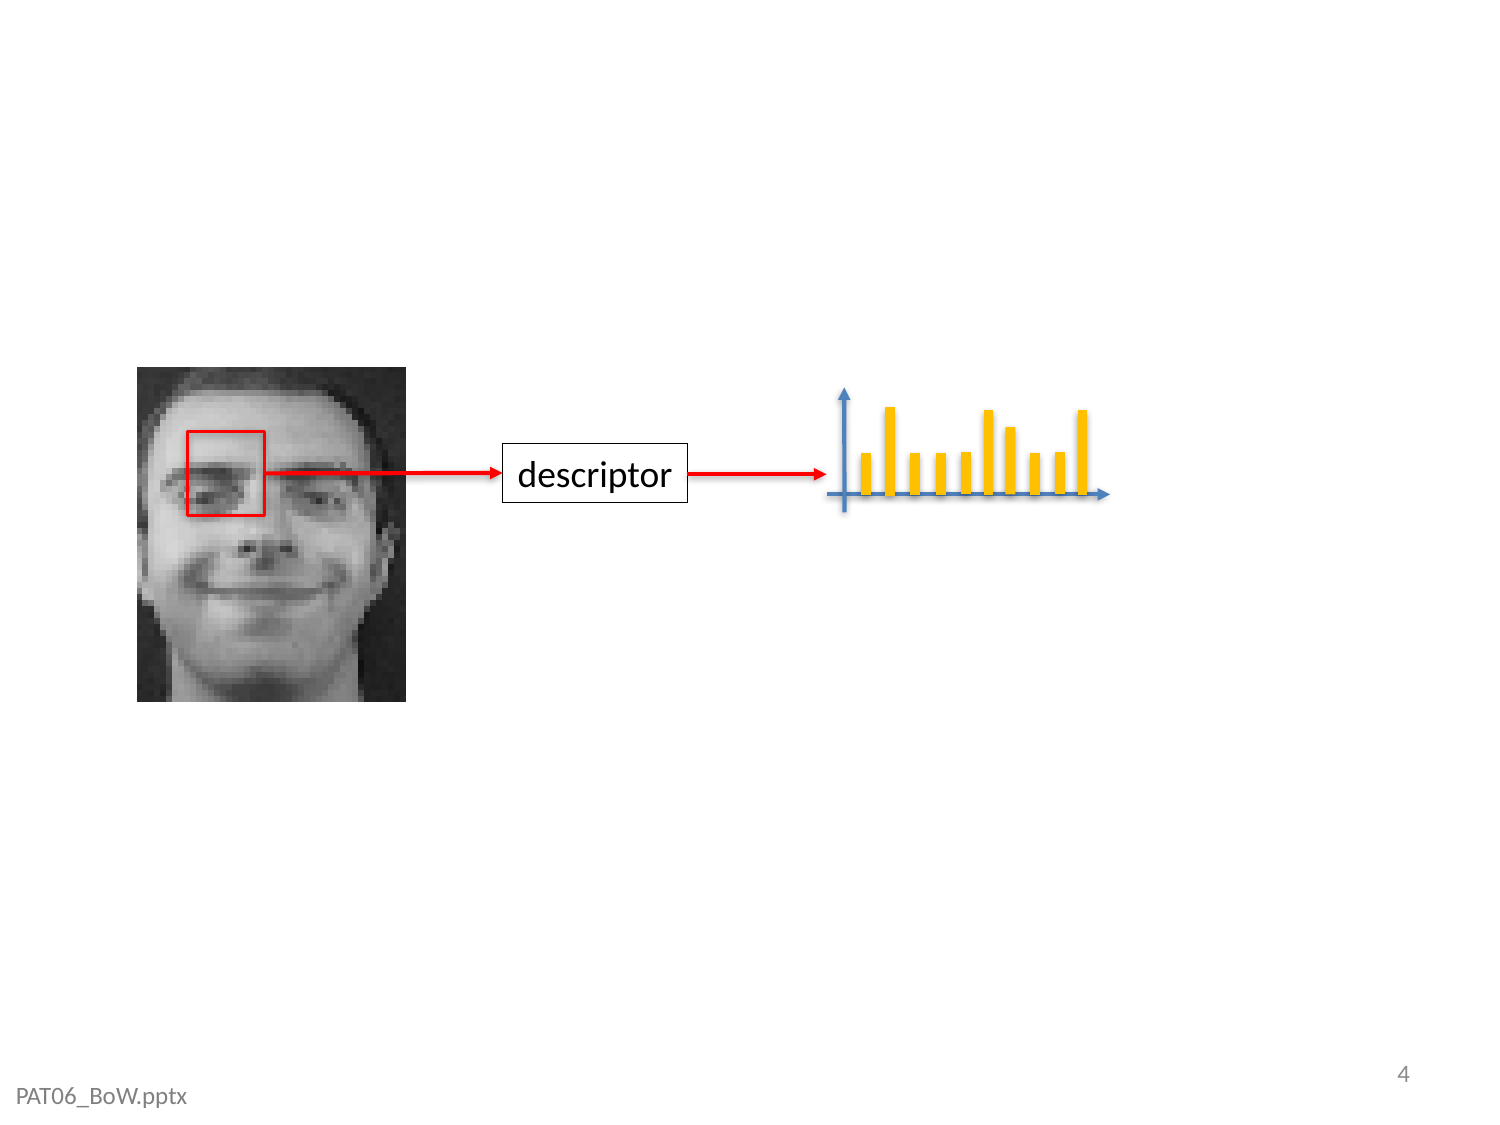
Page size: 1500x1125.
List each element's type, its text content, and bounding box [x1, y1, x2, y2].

text_box PAT06_BoW.pptx [1, 1072, 203, 1118]
text_box descriptor [502, 443, 688, 503]
picture [136, 367, 406, 702]
slide_number 4 [1074, 1042, 1425, 1103]
